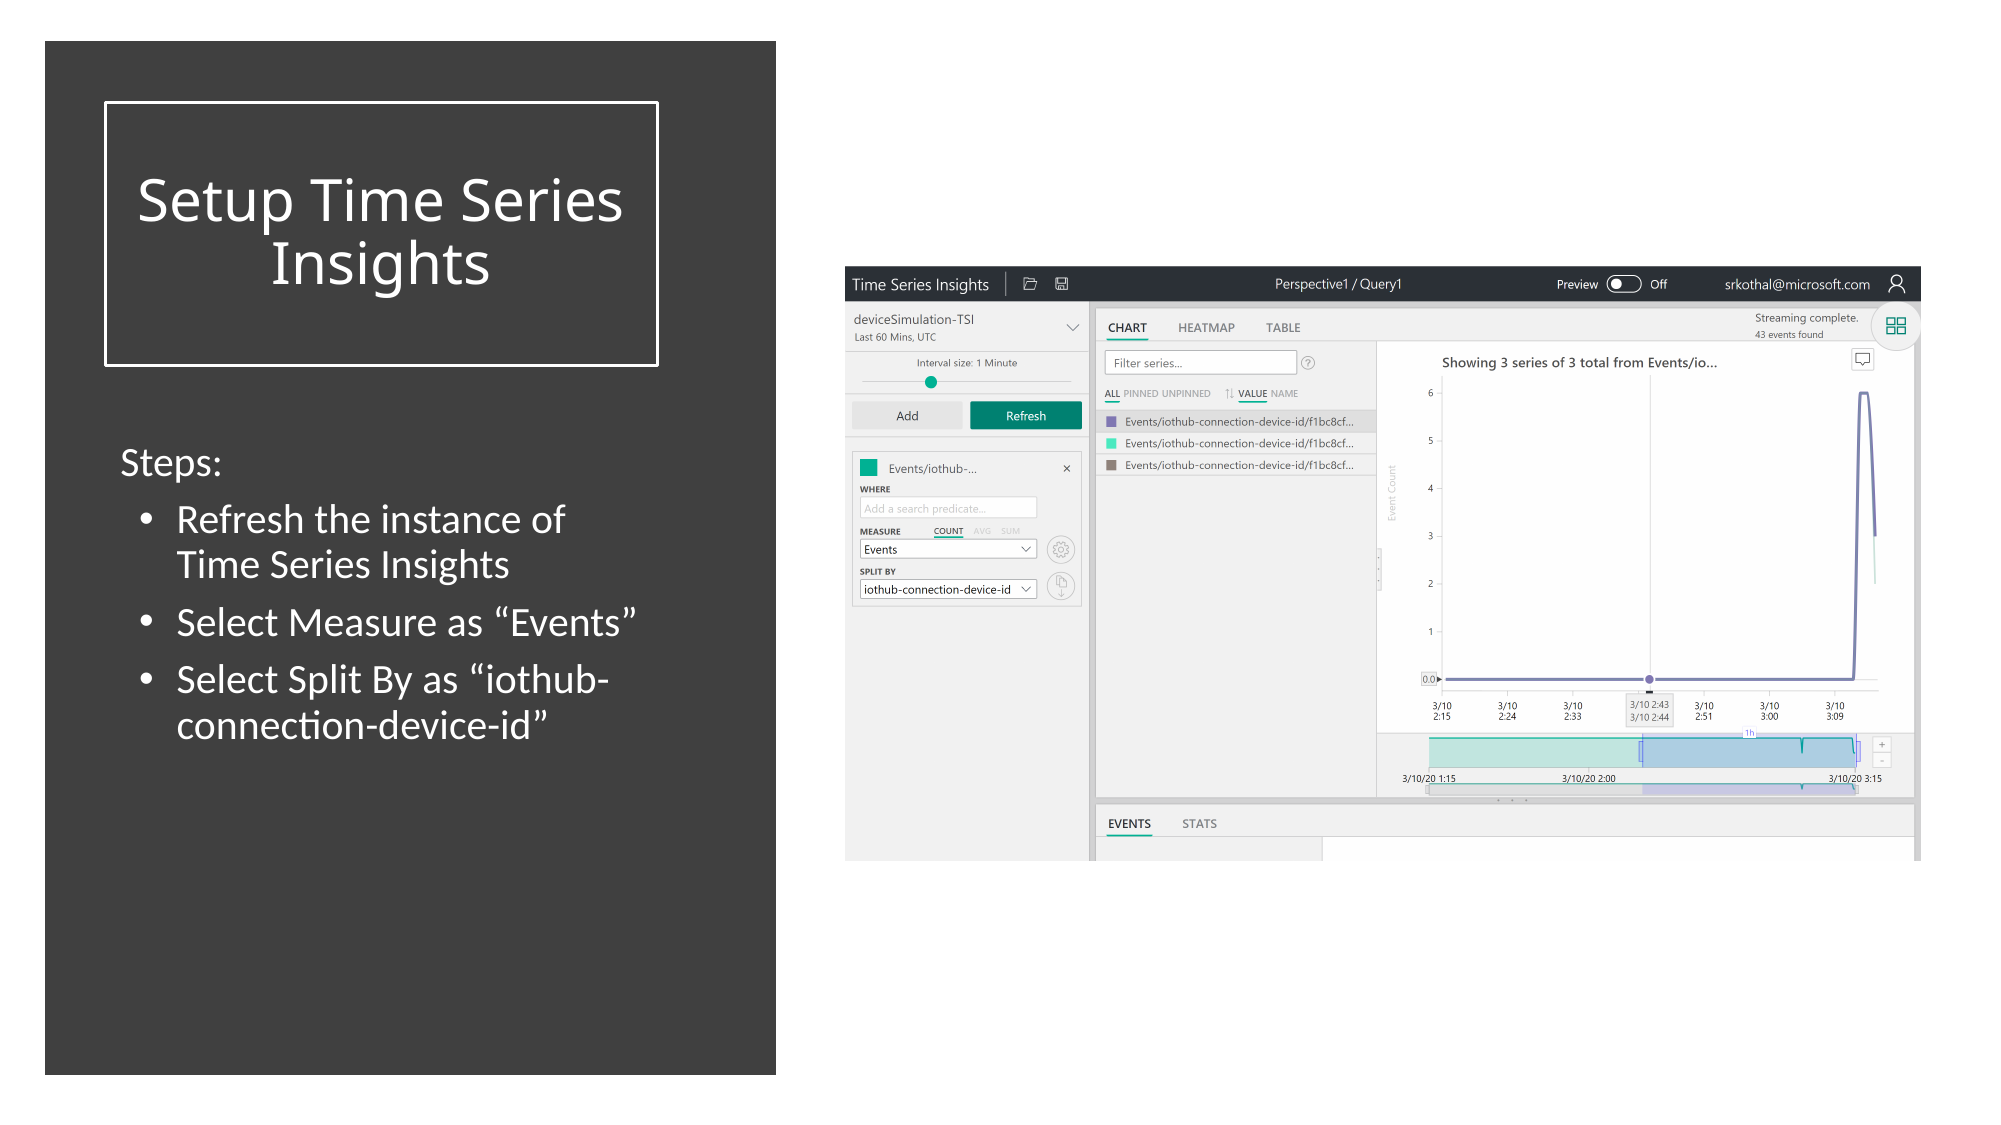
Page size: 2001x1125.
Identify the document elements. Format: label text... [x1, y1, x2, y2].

text_box Steps: Refresh the instance of Time Series Insights Select Measure as “Events” Select Split By as “iothub-connection-device-id” [105, 432, 658, 993]
picture [845, 266, 1921, 861]
text_box Setup Time Series Insights [105, 102, 658, 366]
text_box [54, 50, 767, 1066]
